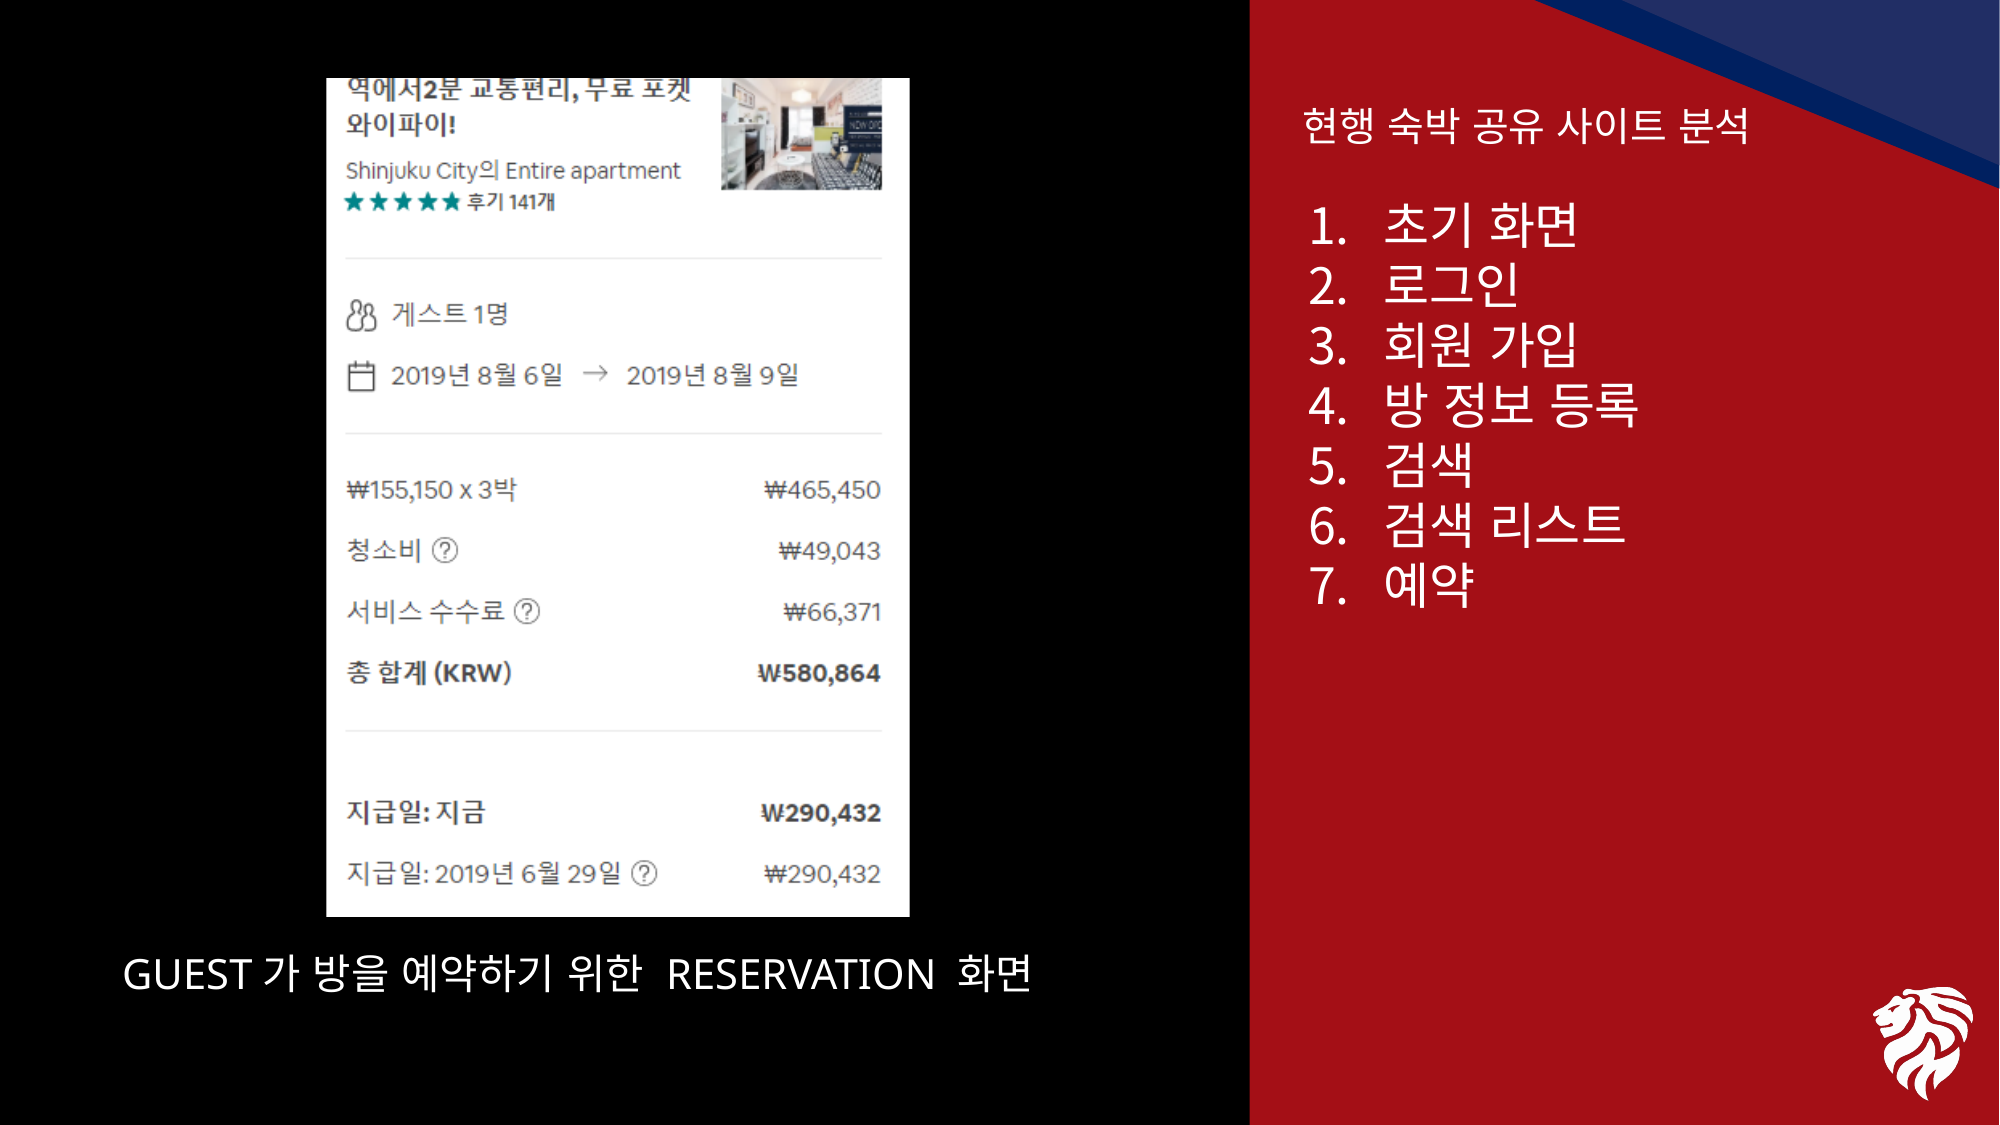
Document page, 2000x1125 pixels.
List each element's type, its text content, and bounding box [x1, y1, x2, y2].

list GUEST가 방을 예약하기 위한 RESERVATION 화면 [101, 943, 1118, 1125]
picture [326, 77, 910, 917]
text_box 초기 화면 로그인 회원 가입 방 정보 등록 검색 검색 리스트 예약 [1176, 187, 1773, 682]
text_box 현행 숙박 공유 사이트 분석 [1282, 101, 1981, 208]
picture [1873, 987, 1973, 1101]
